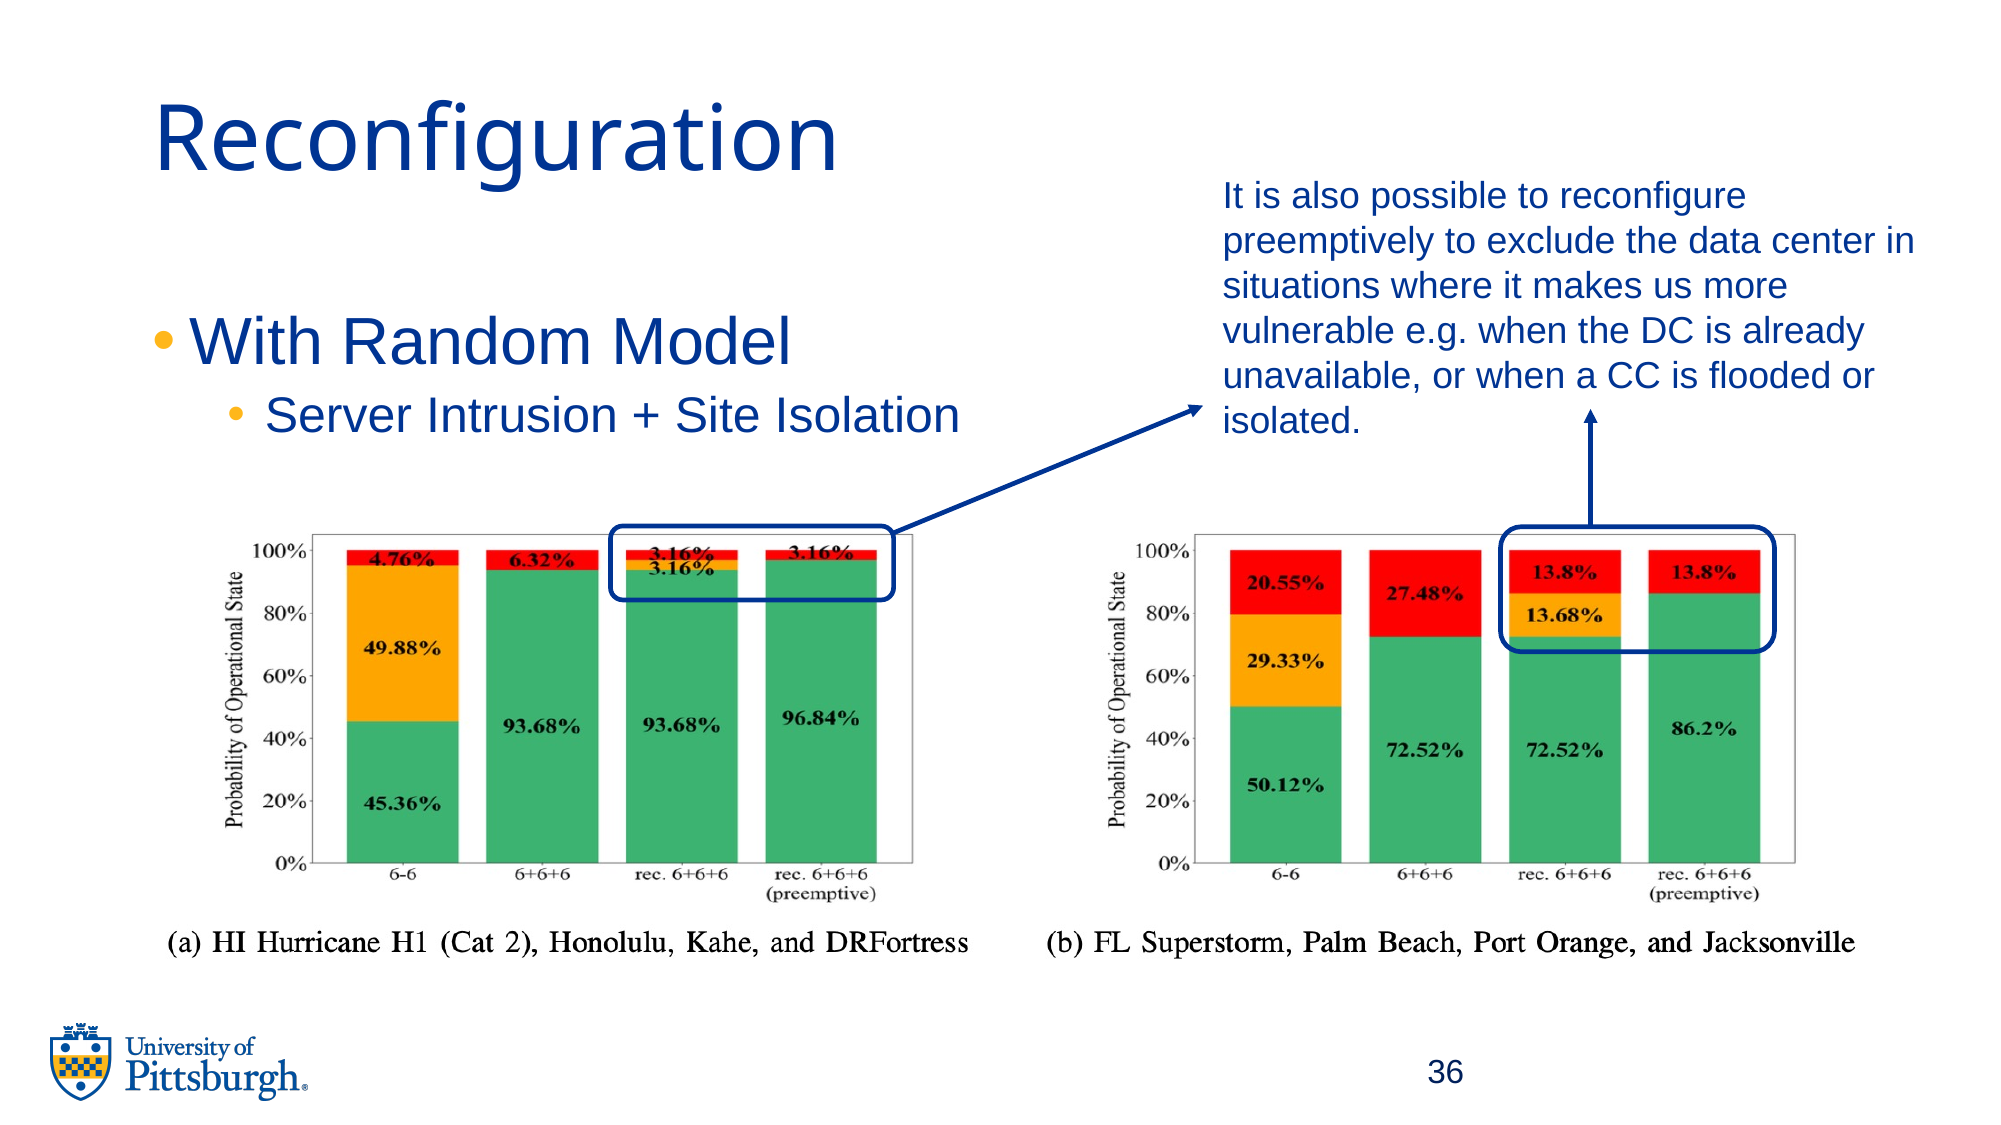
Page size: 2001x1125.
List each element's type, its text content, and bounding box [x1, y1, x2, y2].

slide_number 36 [1412, 1042, 1863, 1103]
picture [158, 518, 1879, 973]
title Reconfiguration [137, 83, 1900, 278]
picture [50, 1023, 308, 1101]
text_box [890, 405, 1204, 535]
list With Random Model Server Intrusion + Site Isolation [137, 299, 1863, 1014]
text_box It is also possible to reconfigure preemptively to exclude the data center in situations where it makes us more vulnerable e.g. when the DC is already unavailable, or when a CC is flooded or isolated. [1207, 163, 1957, 493]
